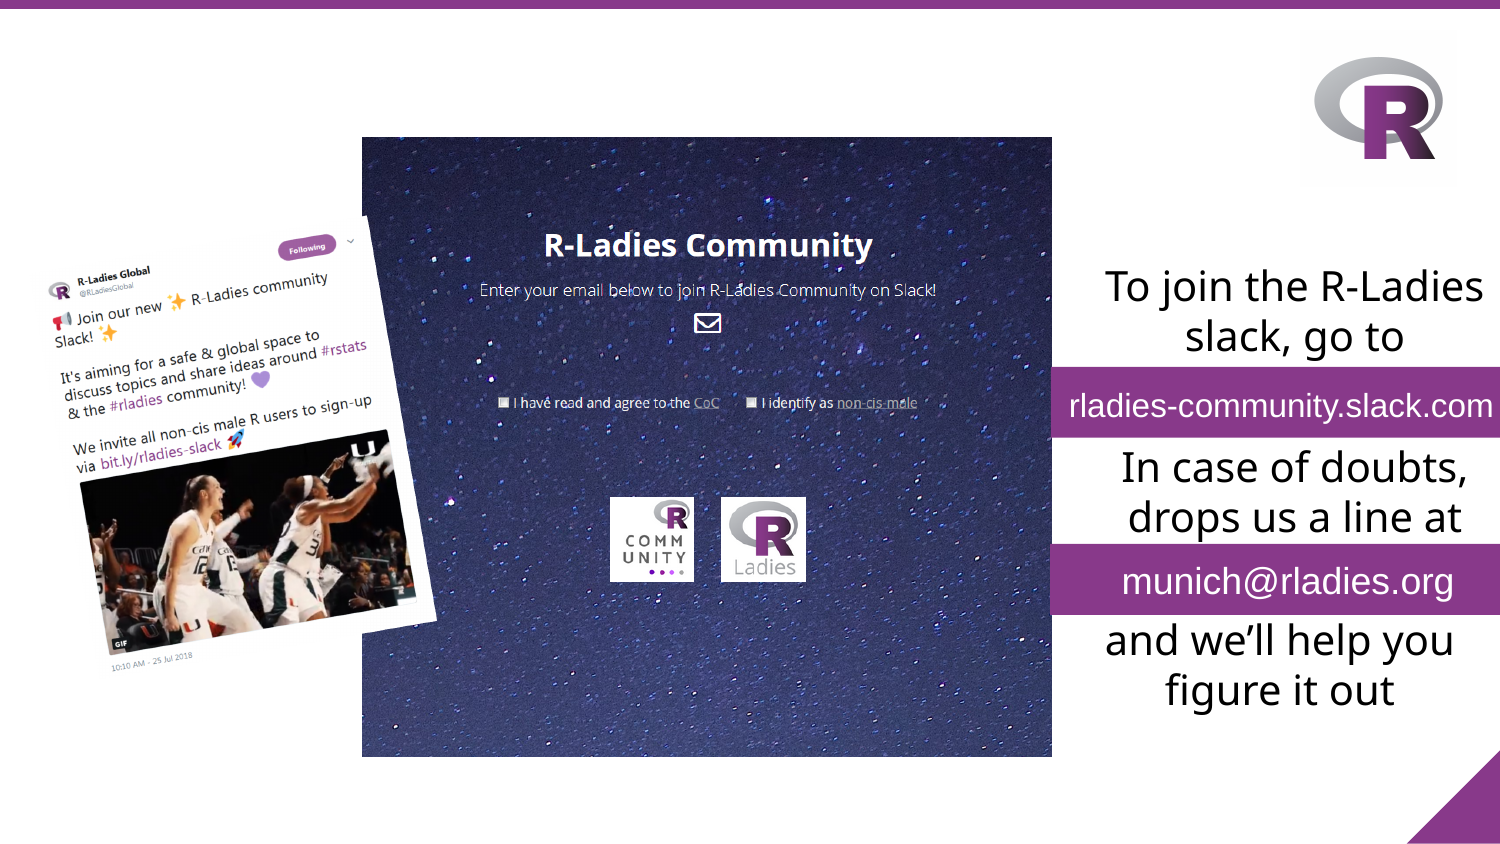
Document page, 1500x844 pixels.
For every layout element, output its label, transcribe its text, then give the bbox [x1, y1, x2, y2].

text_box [1045, 366, 1500, 757]
picture [30, 137, 1052, 757]
text_box To join the R-Ladies slack, go to [1060, 244, 1500, 365]
picture [1300, 30, 1457, 187]
